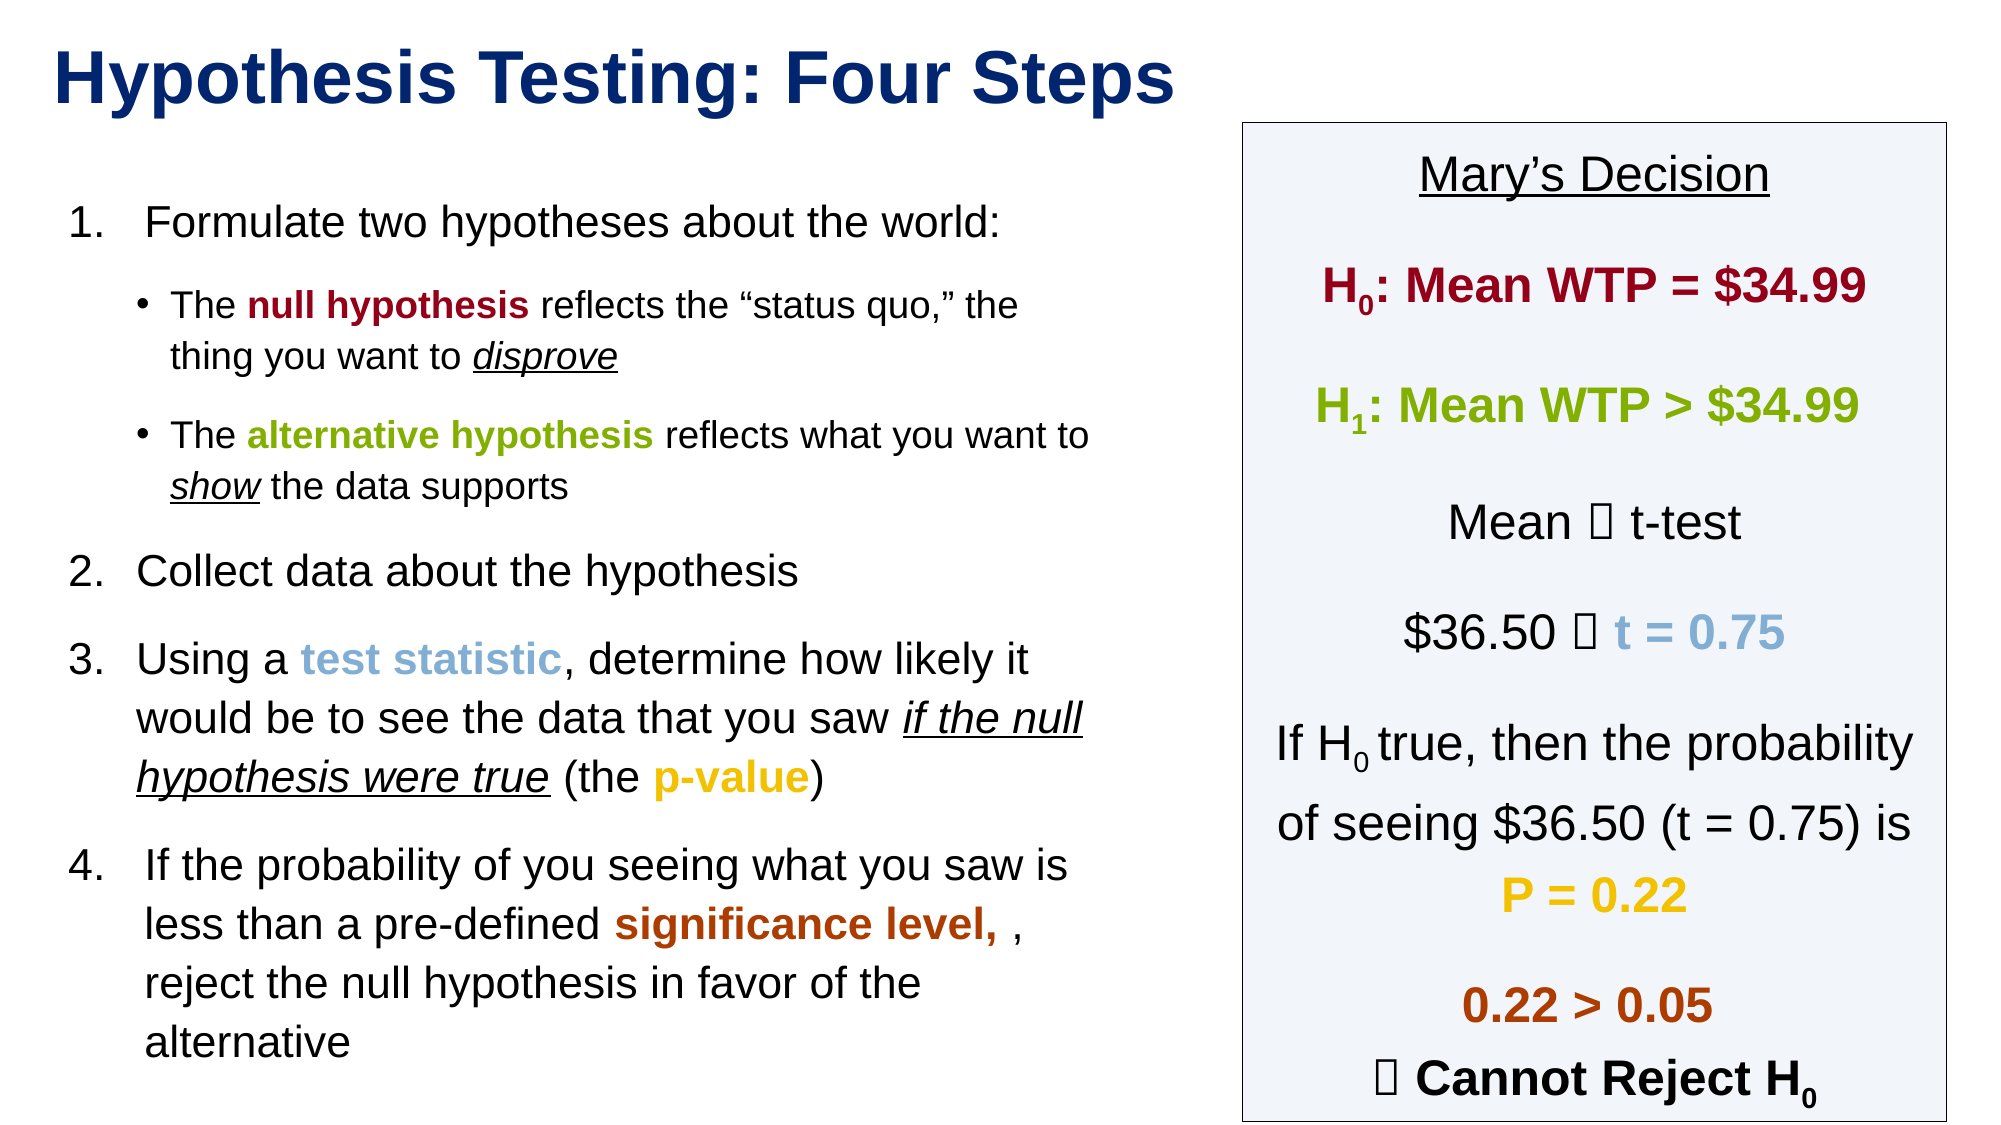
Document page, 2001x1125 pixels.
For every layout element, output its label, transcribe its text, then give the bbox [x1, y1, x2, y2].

text_box Mary’s Decision H0: Mean WTP = $34.99 H1: Mean WTP > $34.99 Mean  t-test $36.50  t = 0.75 If H0 true, then the probability of seeing $36.50 (t = 0.75) is P = 0.22 0.22 > 0.05  Cannot Reject H0 [1242, 122, 1947, 1122]
title Hypothesis Testing: Four Steps [0, 0, 2000, 159]
